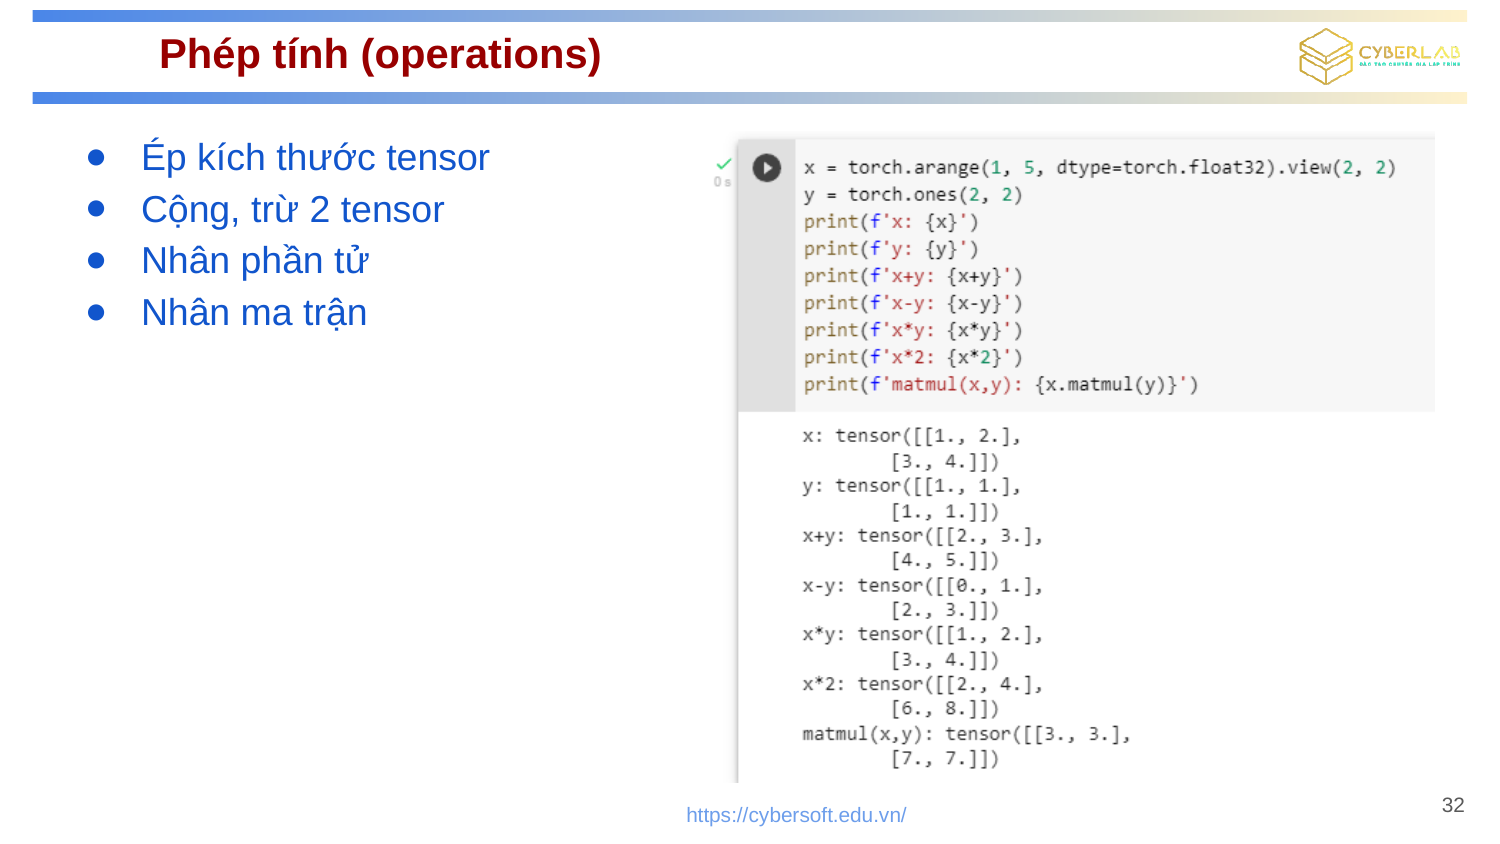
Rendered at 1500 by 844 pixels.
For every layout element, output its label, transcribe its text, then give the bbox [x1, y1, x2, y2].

list Ép kích thước tensor Cộng, trừ 2 tensor Nhân phần tử Nhân ma trận [51, 111, 727, 762]
picture [710, 131, 1436, 783]
picture [1449, 28, 1468, 85]
title Phép tính (operations) [144, 12, 1449, 93]
slide_number 32 [1389, 782, 1480, 830]
